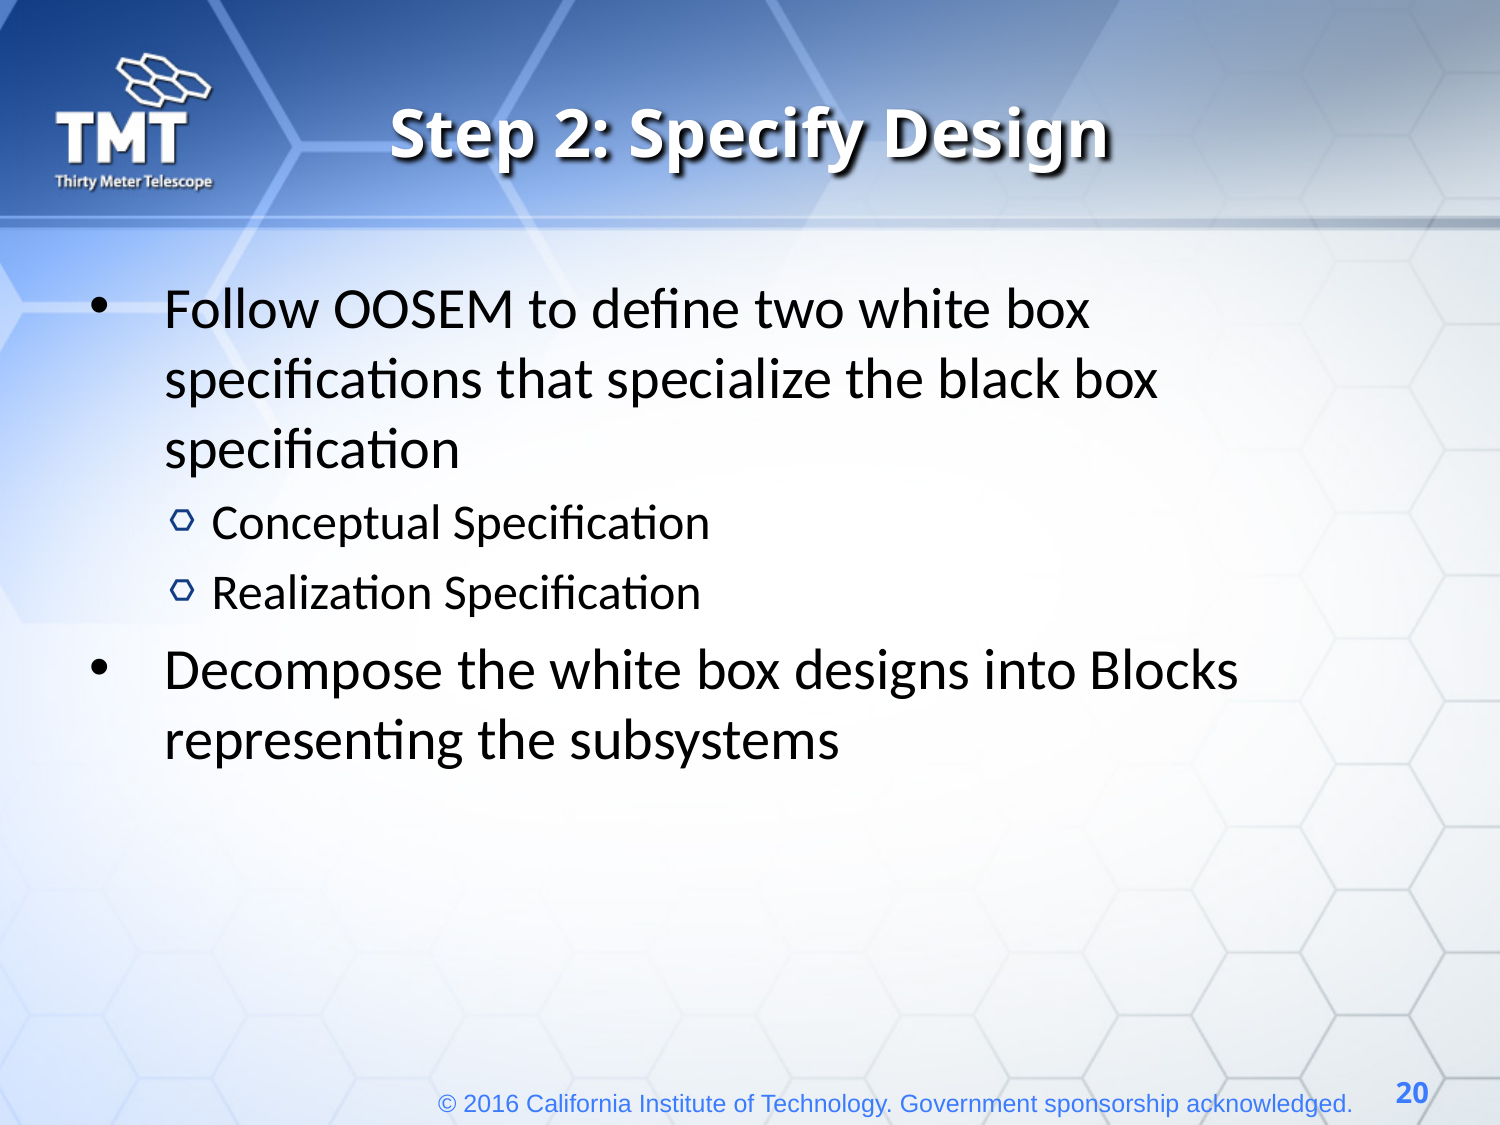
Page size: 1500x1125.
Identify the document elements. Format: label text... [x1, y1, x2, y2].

title Step 2: Specify Design [75, 50, 1425, 213]
list Follow OOSEM to define two white box specifications that specialize the black box specification Conceptual Specification Realization Specification Decompose the white box designs into Blocks representing the subsystems [75, 262, 1425, 1005]
picture [0, 0, 1500, 1125]
